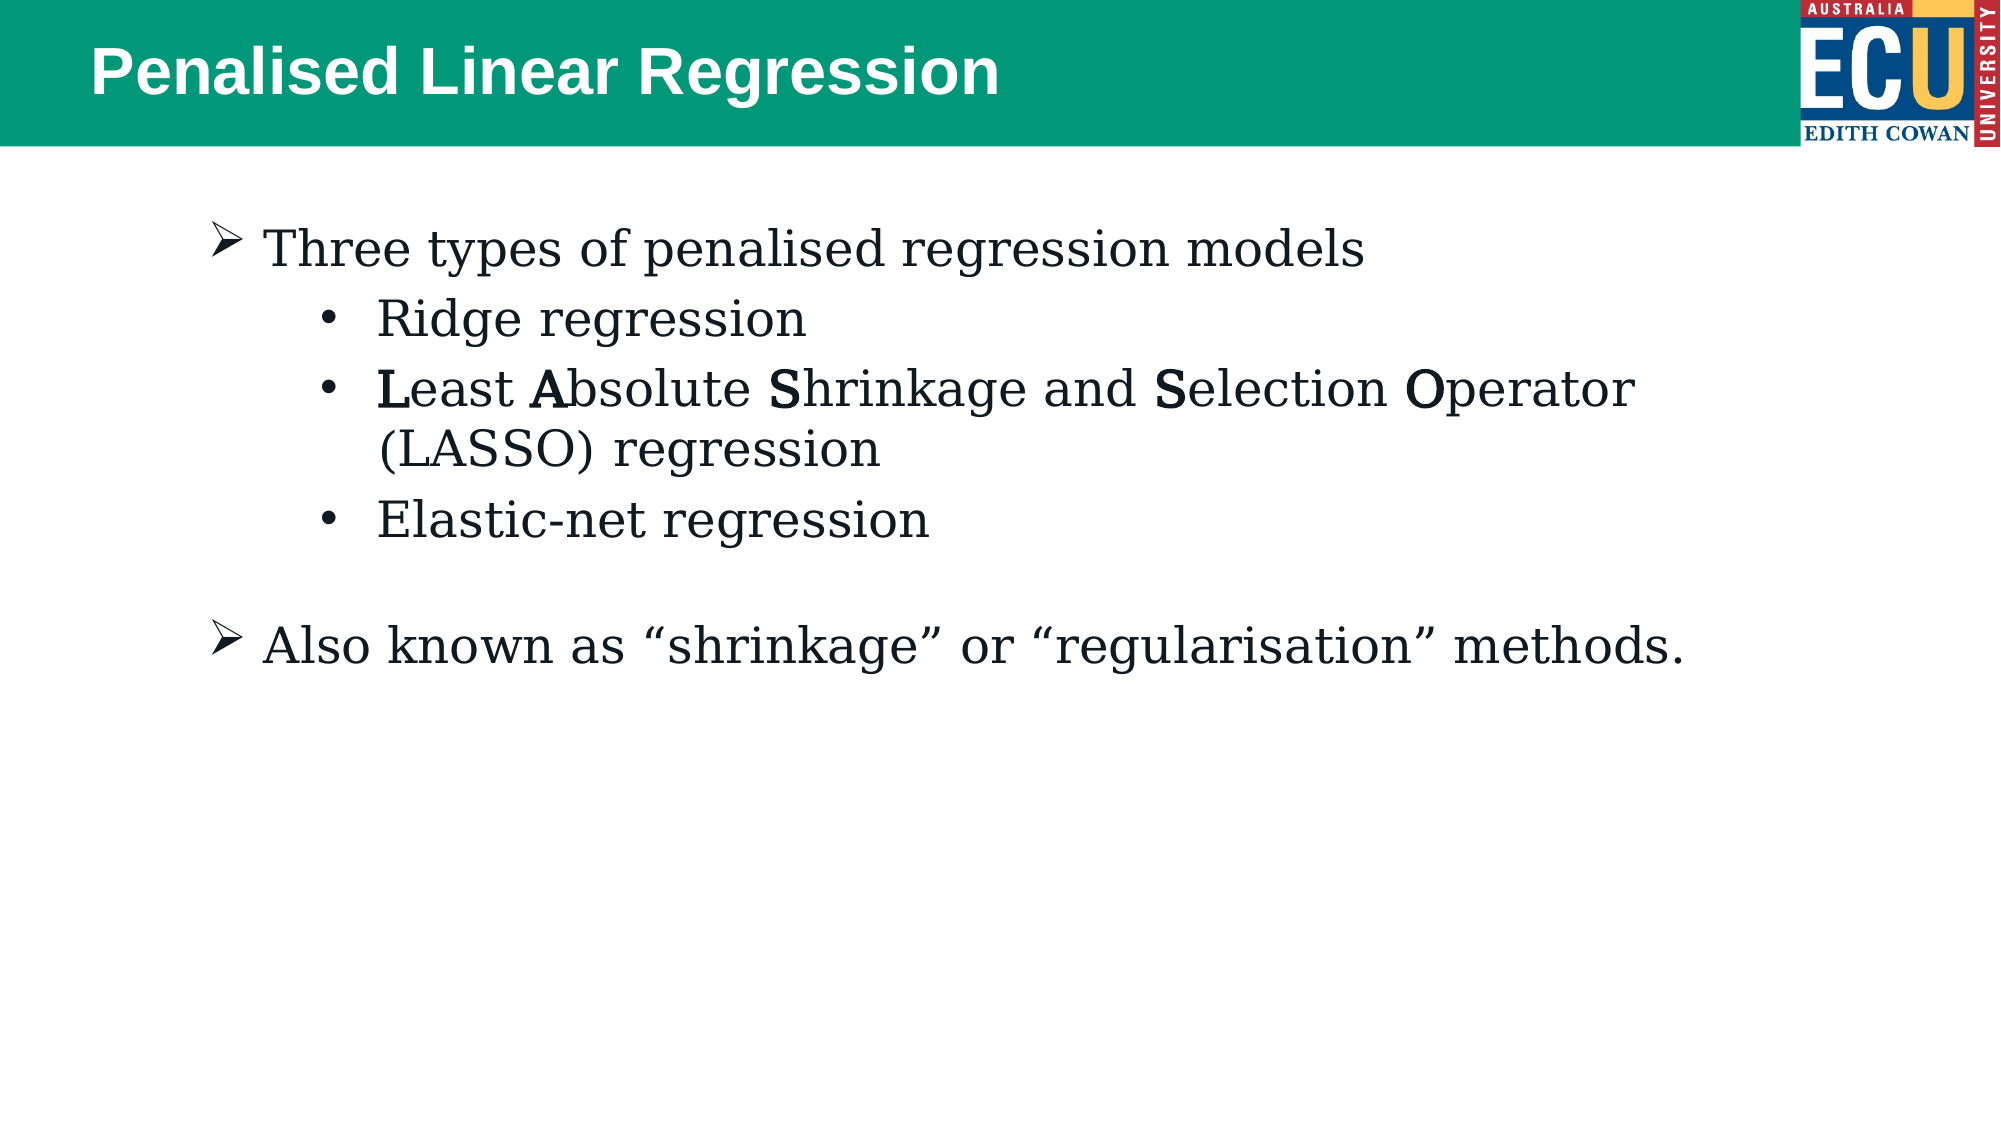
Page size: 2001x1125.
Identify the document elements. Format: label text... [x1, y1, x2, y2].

title Penalised Linear Regression [75, 0, 1801, 147]
picture [1801, 0, 2000, 147]
list Three types of penalised regression models Ridge regression Least Absolute Shrinkage and Selection Operator (LASSO) regression Elastic-net regression Also known as “shrinkage” or “regularisation” methods. [179, 208, 1798, 1028]
